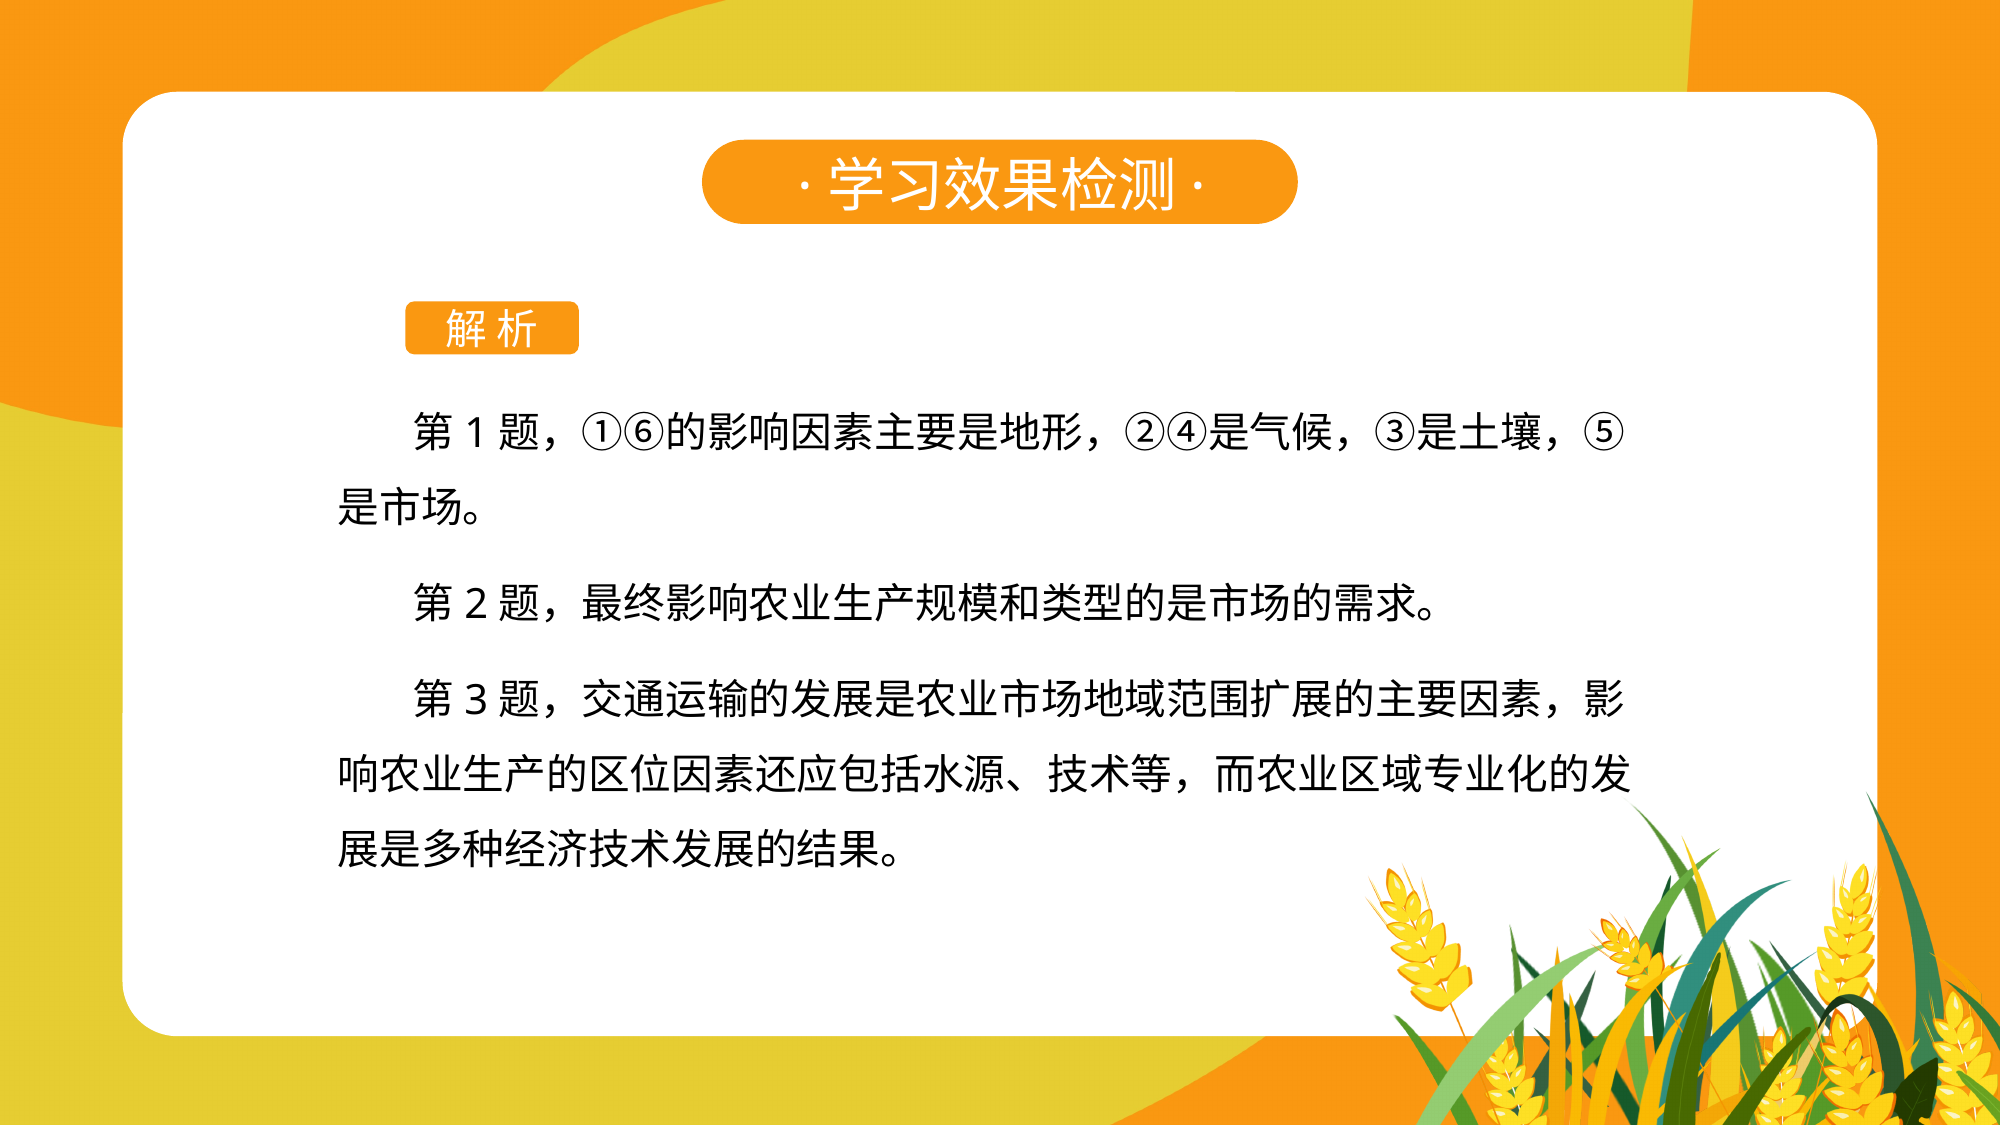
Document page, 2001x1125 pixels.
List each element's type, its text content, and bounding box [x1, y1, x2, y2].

picture [0, 0, 2000, 1125]
text_box 第1题，①⑥的影响因素主要是地形，②④是气候，③是土壤，⑤是市场。 第2题，最终影响农业生产规模和类型的是市场的需求。 第3题，交通运输的发展是农业市场地域范围扩展的主要因素，影响农业生产的区位因素还应包括水源、技术等，而农业区域专业化的发展是多种经济技术发展的结果。 [322, 373, 1682, 881]
text_box 解 析 [404, 300, 580, 356]
text_box ·学习效果检测· [782, 140, 1222, 226]
